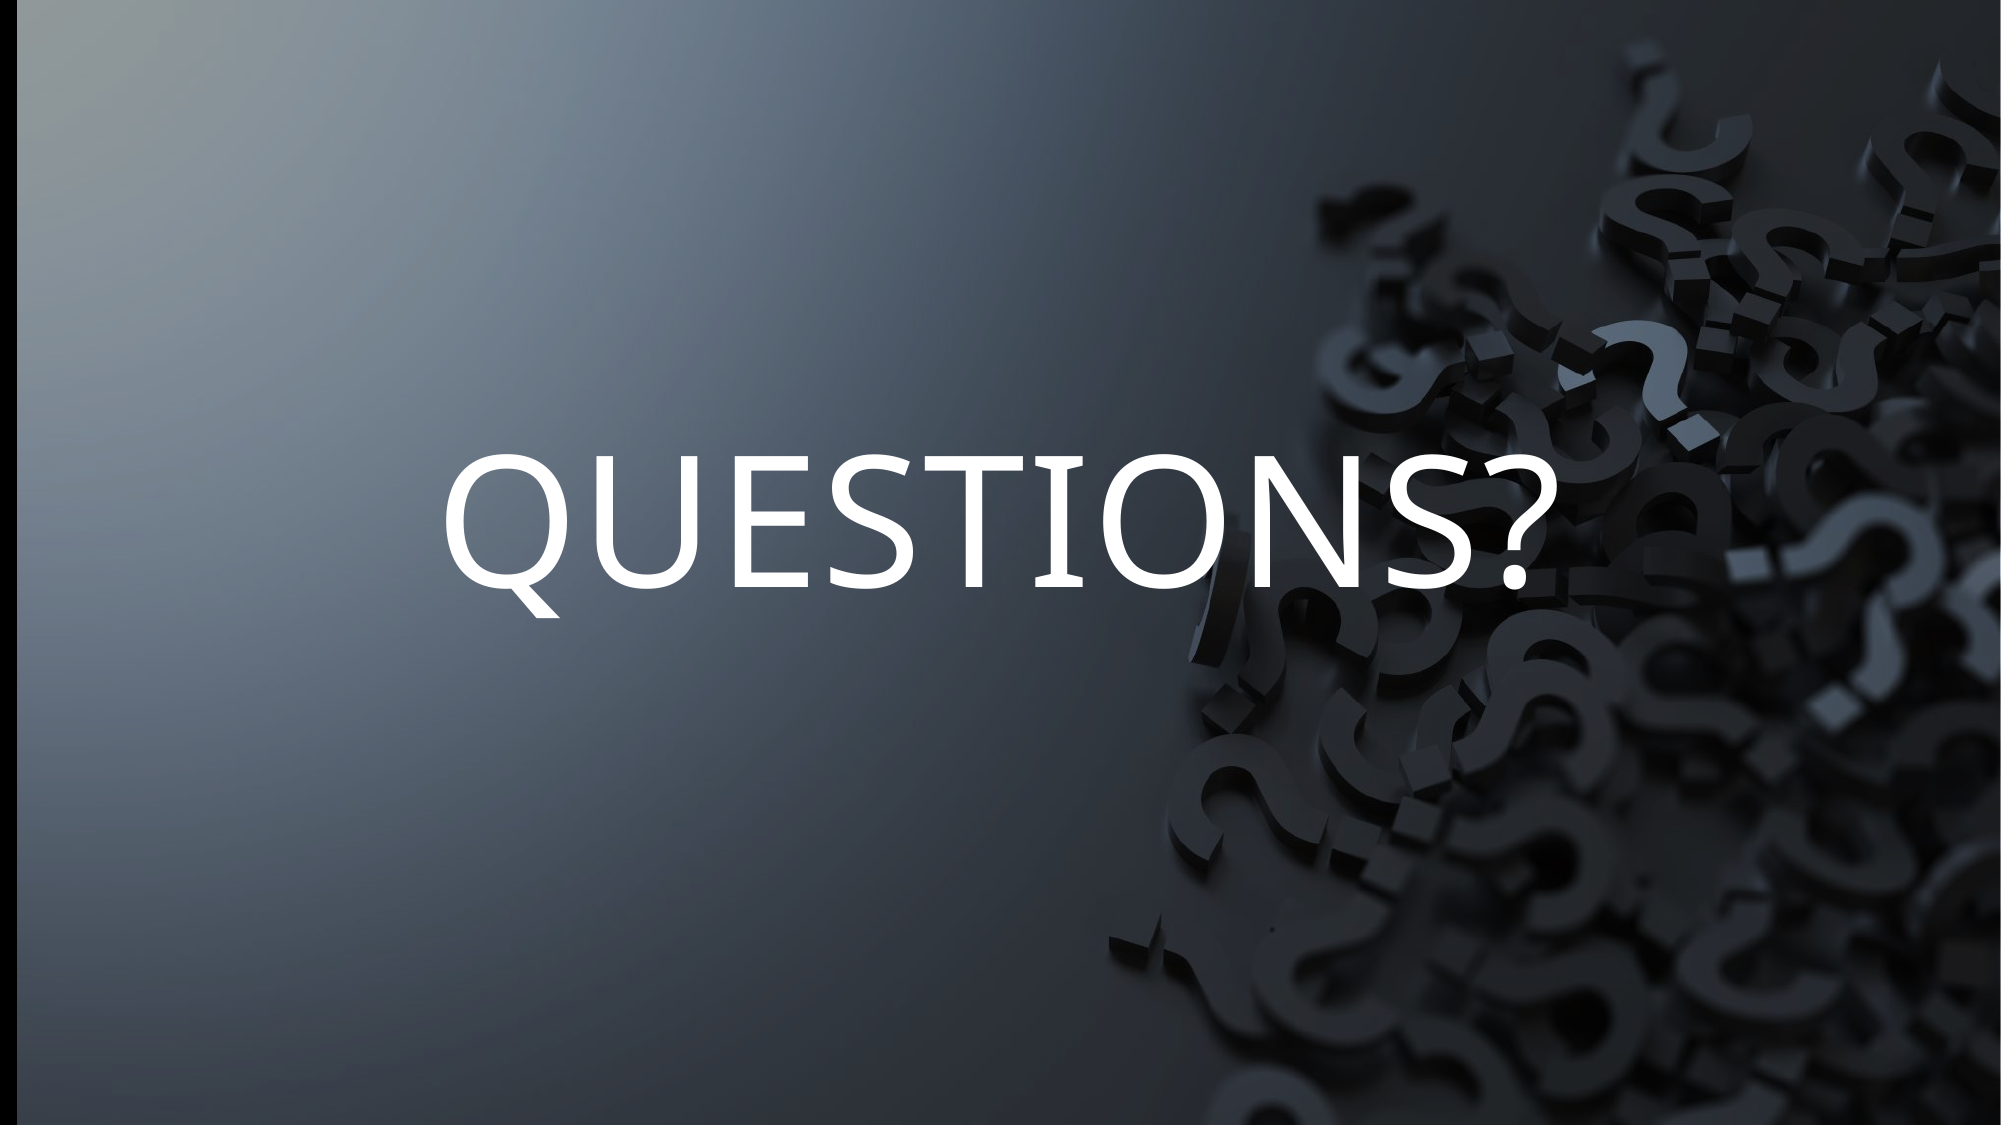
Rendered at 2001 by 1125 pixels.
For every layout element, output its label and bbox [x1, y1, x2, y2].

text_box [0, 0, 17, 1125]
picture [17, 0, 2000, 1125]
